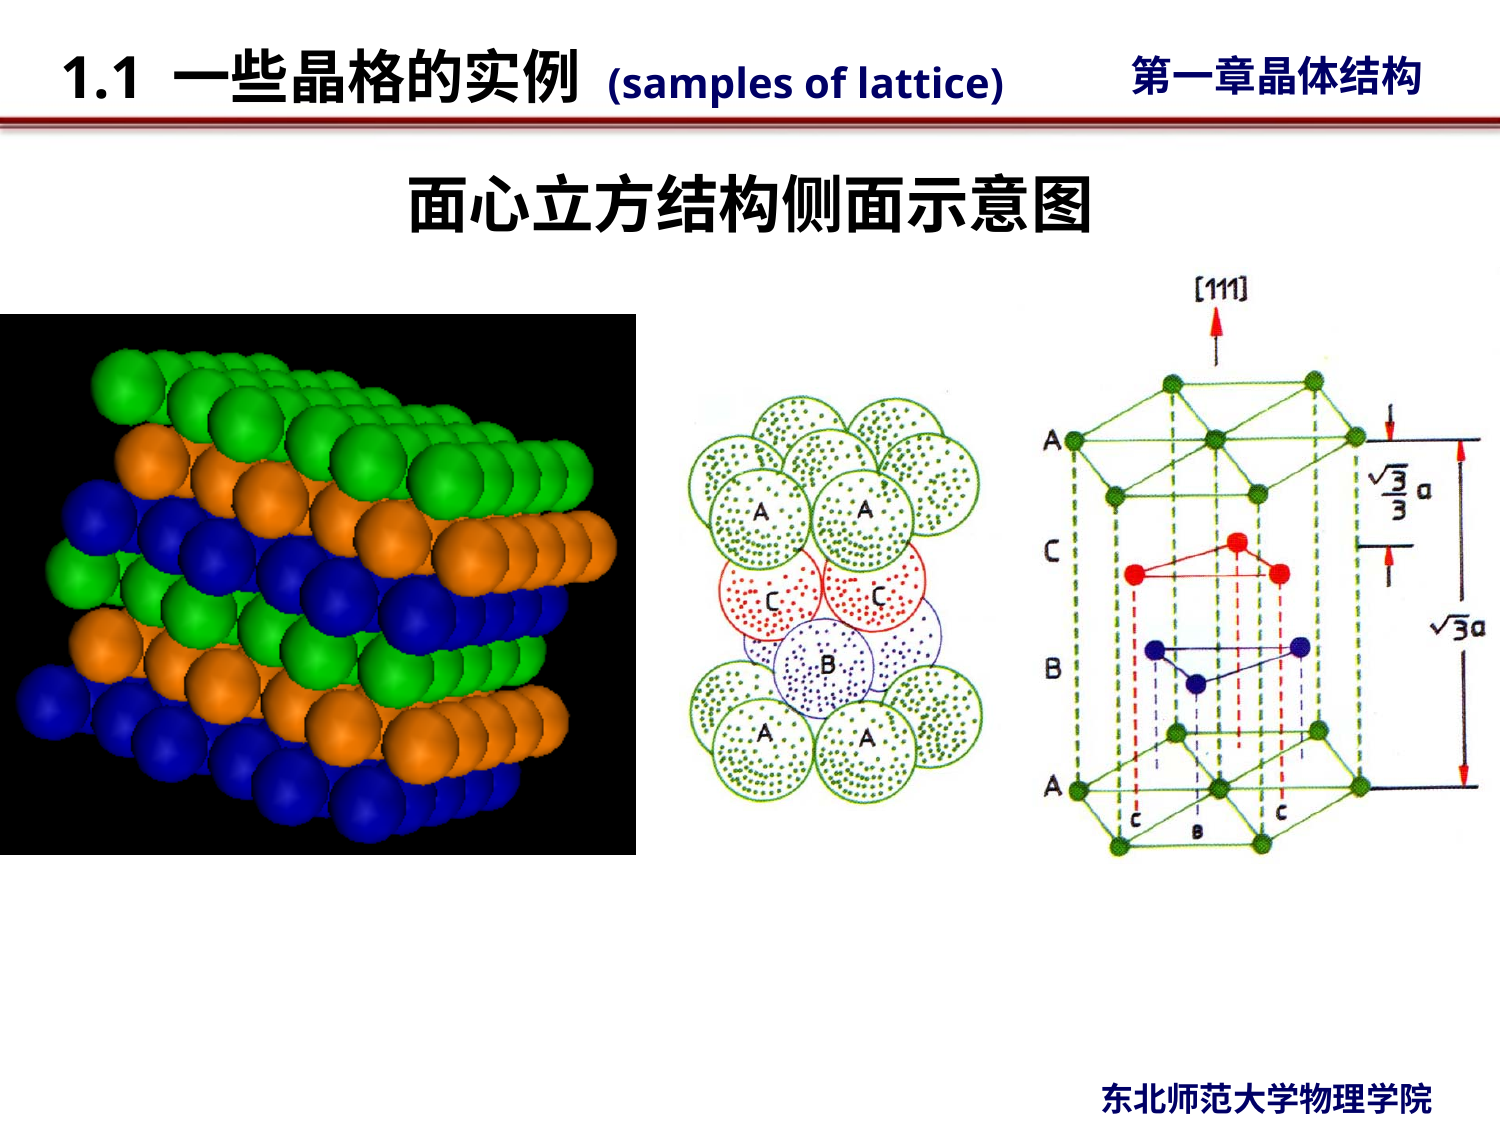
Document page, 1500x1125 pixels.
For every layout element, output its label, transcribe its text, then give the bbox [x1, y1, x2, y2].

title 面心立方结构侧面示意图 [75, 136, 1425, 249]
picture [0, 0, 1500, 1125]
